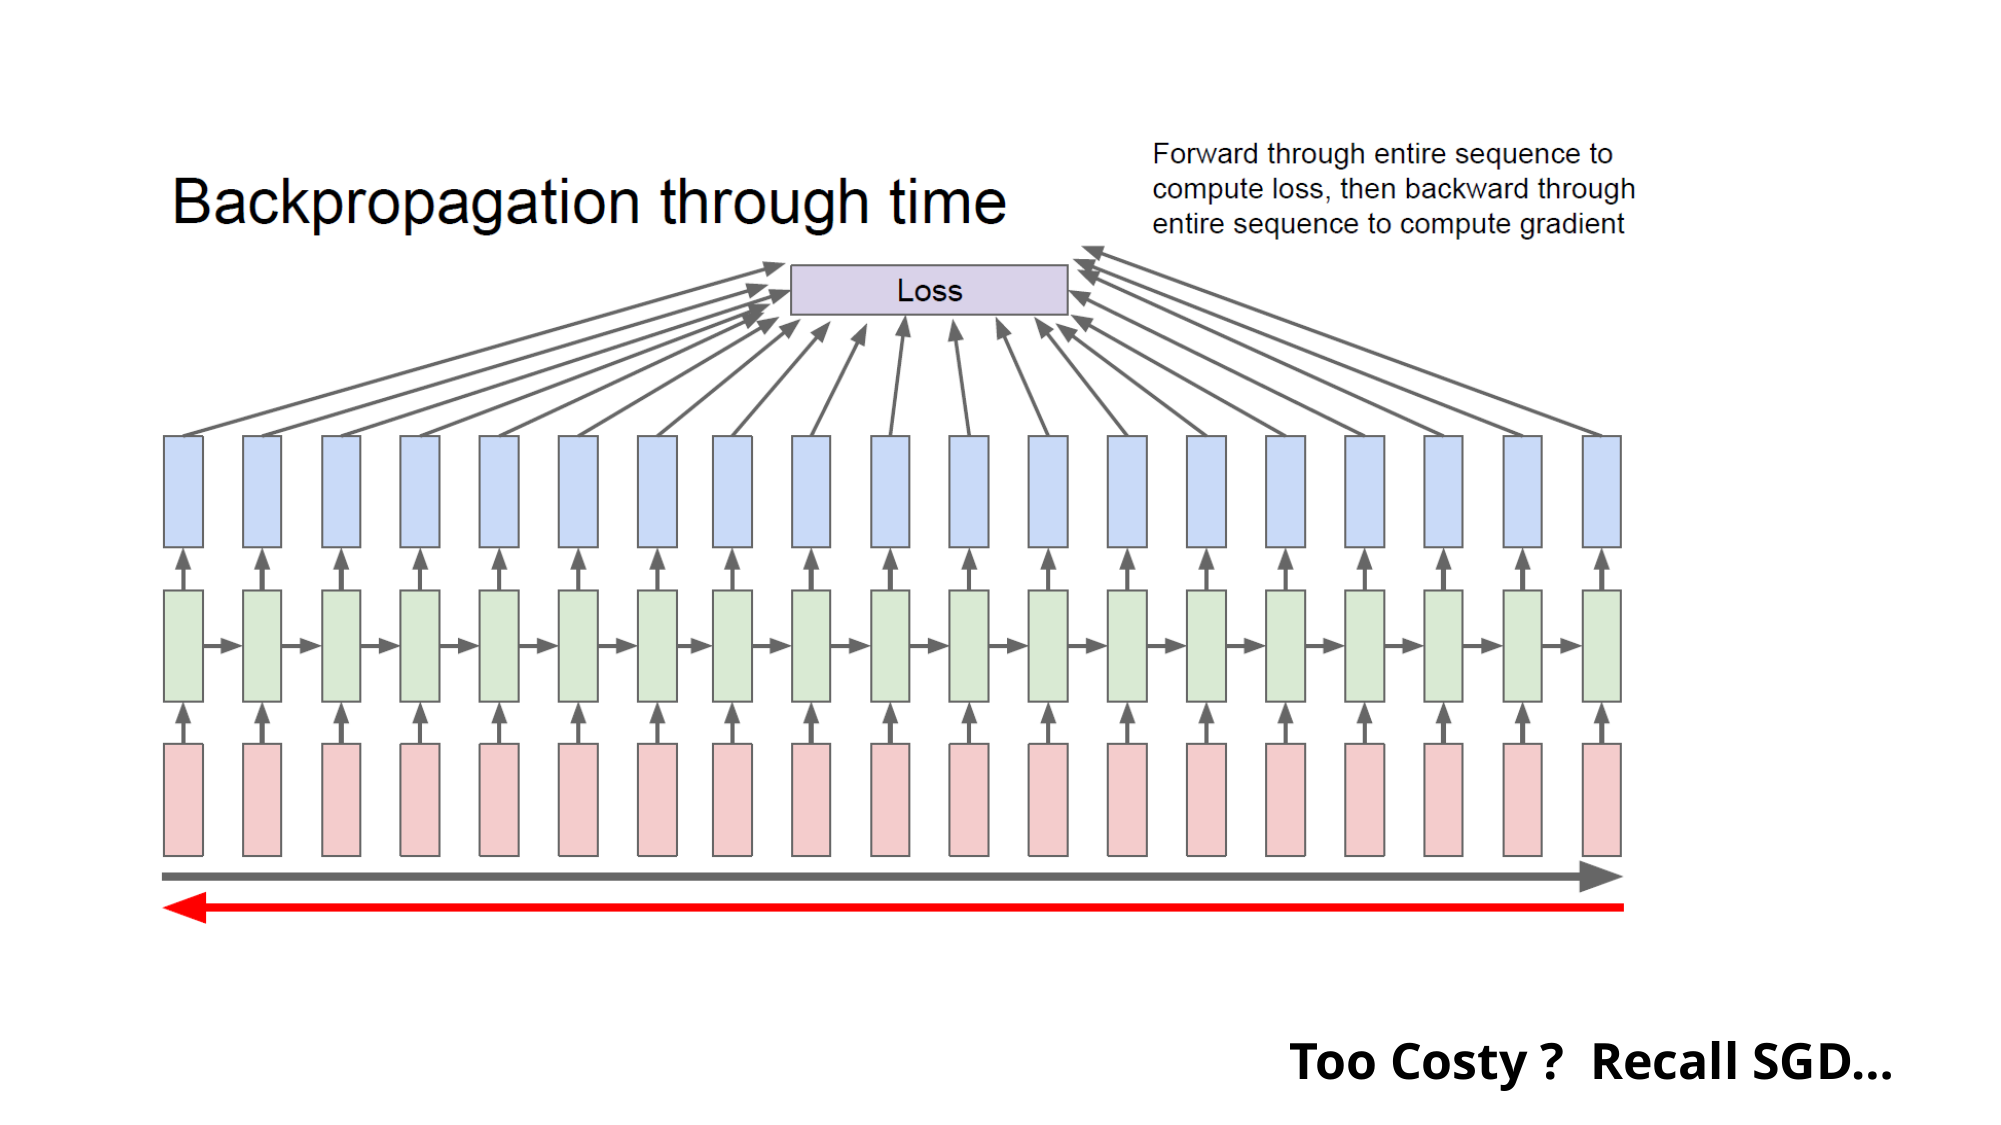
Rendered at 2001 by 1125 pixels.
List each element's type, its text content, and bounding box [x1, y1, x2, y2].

text_box Too Costy ? Recall SGD… [1275, 1022, 1909, 1097]
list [129, 115, 1700, 925]
